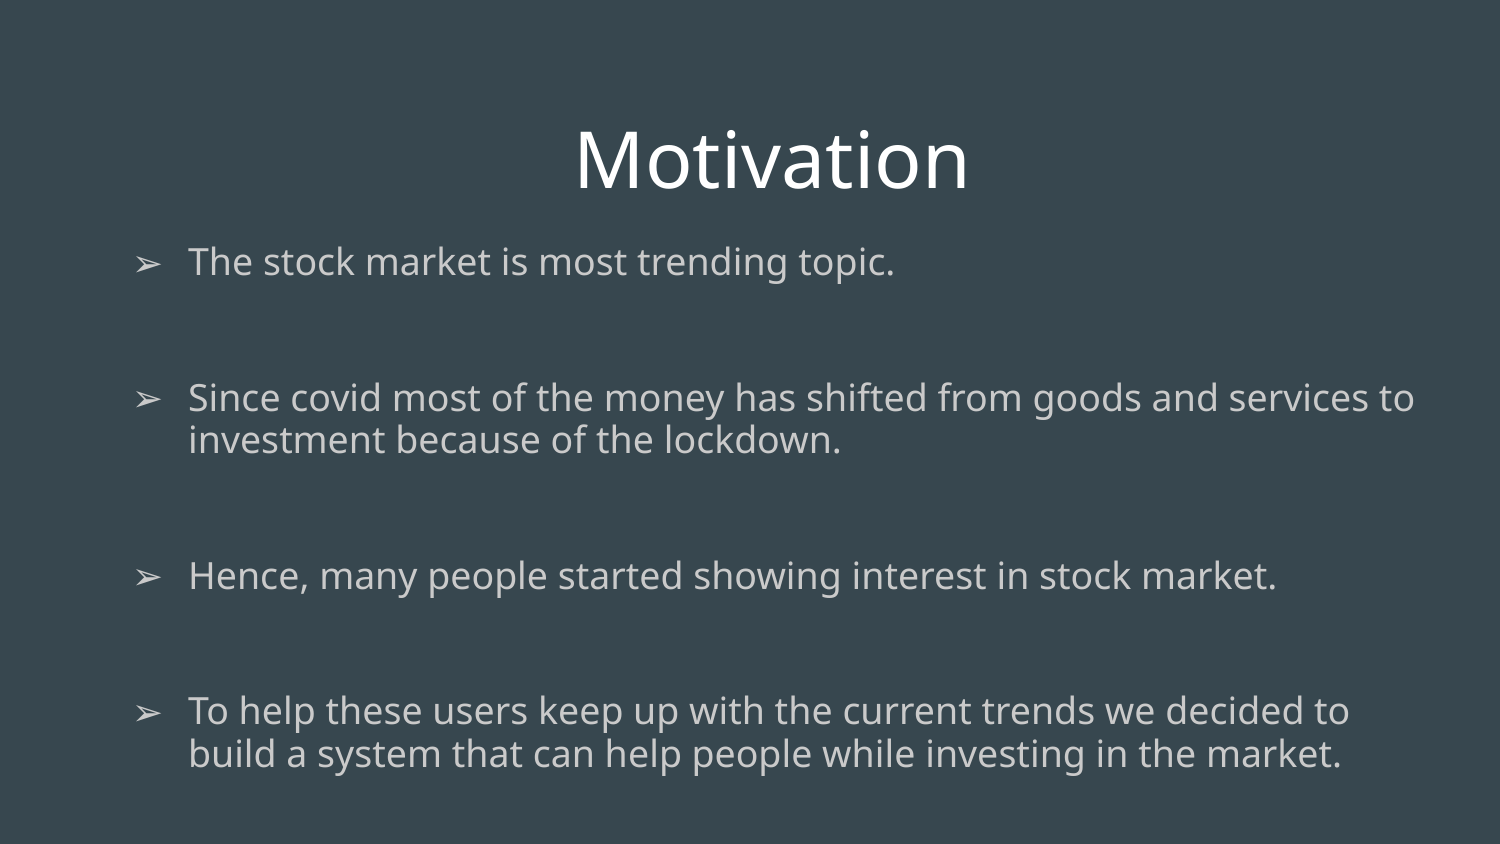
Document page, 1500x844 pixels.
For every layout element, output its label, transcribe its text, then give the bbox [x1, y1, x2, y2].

title Motivation [98, 89, 1447, 226]
subtitle The stock market is most trending topic. Since covid most of the money has shifted from goods and services to investment because of the lockdown. Hence, many people started showing interest in stock market. To help these users keep up with the current trends we decided to build a system that can help people while investing in the market. [98, 226, 1447, 809]
